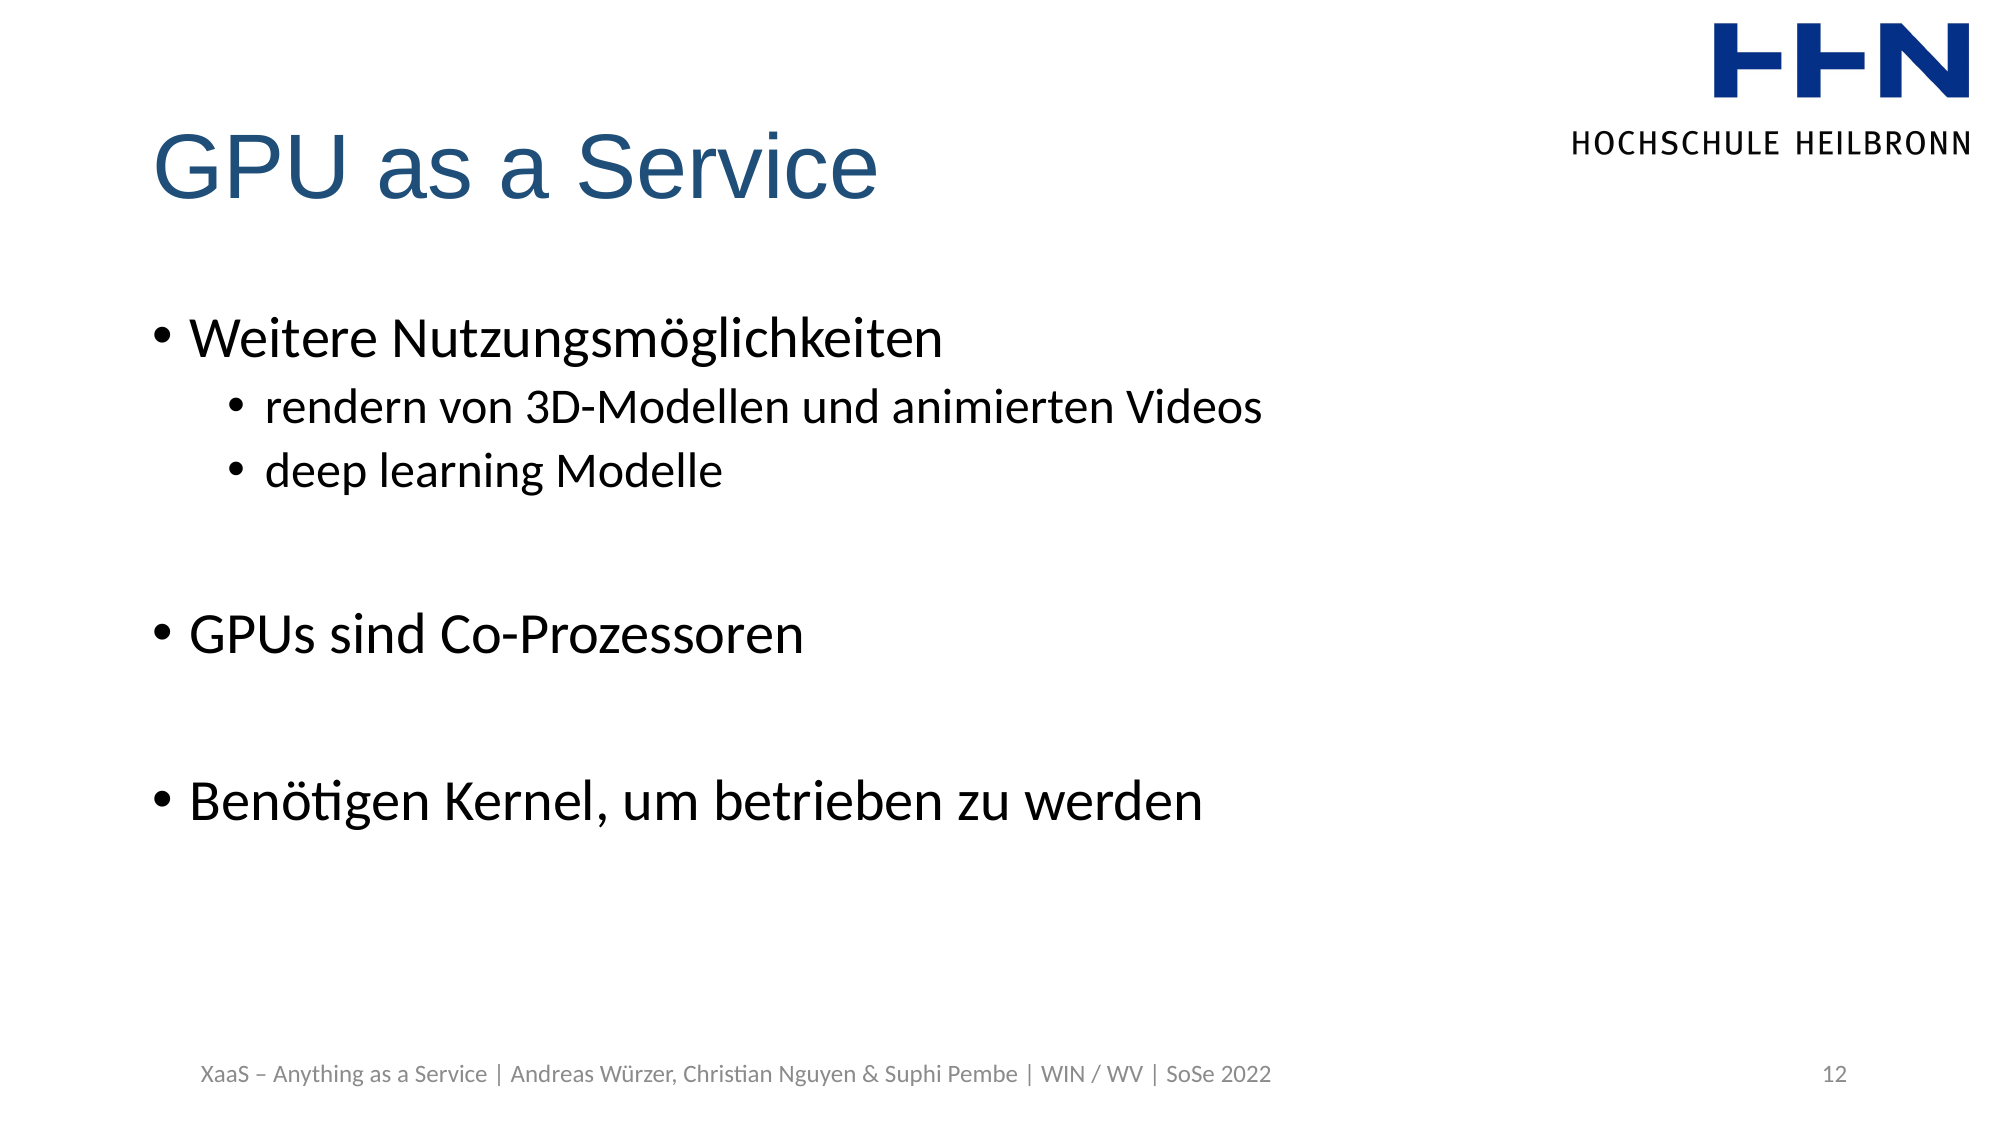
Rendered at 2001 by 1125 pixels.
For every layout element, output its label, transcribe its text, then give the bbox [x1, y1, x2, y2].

picture [1572, 22, 1970, 156]
title GPU as a Service [137, 59, 1863, 278]
slide_number 12 [1412, 1042, 1863, 1103]
footer XaaS – Anything as a Service | Andreas Würzer, Christian Nguyen & Suphi Pembe | WIN / WV | SoSe 2022 [137, 1042, 1338, 1103]
list Weitere Nutzungsmöglichkeiten rendern von 3D-Modellen und animierten Videos deep learning Modelle GPUs sind Co-Prozessoren Benötigen Kernel, um betrieben zu werden [137, 299, 1863, 1014]
